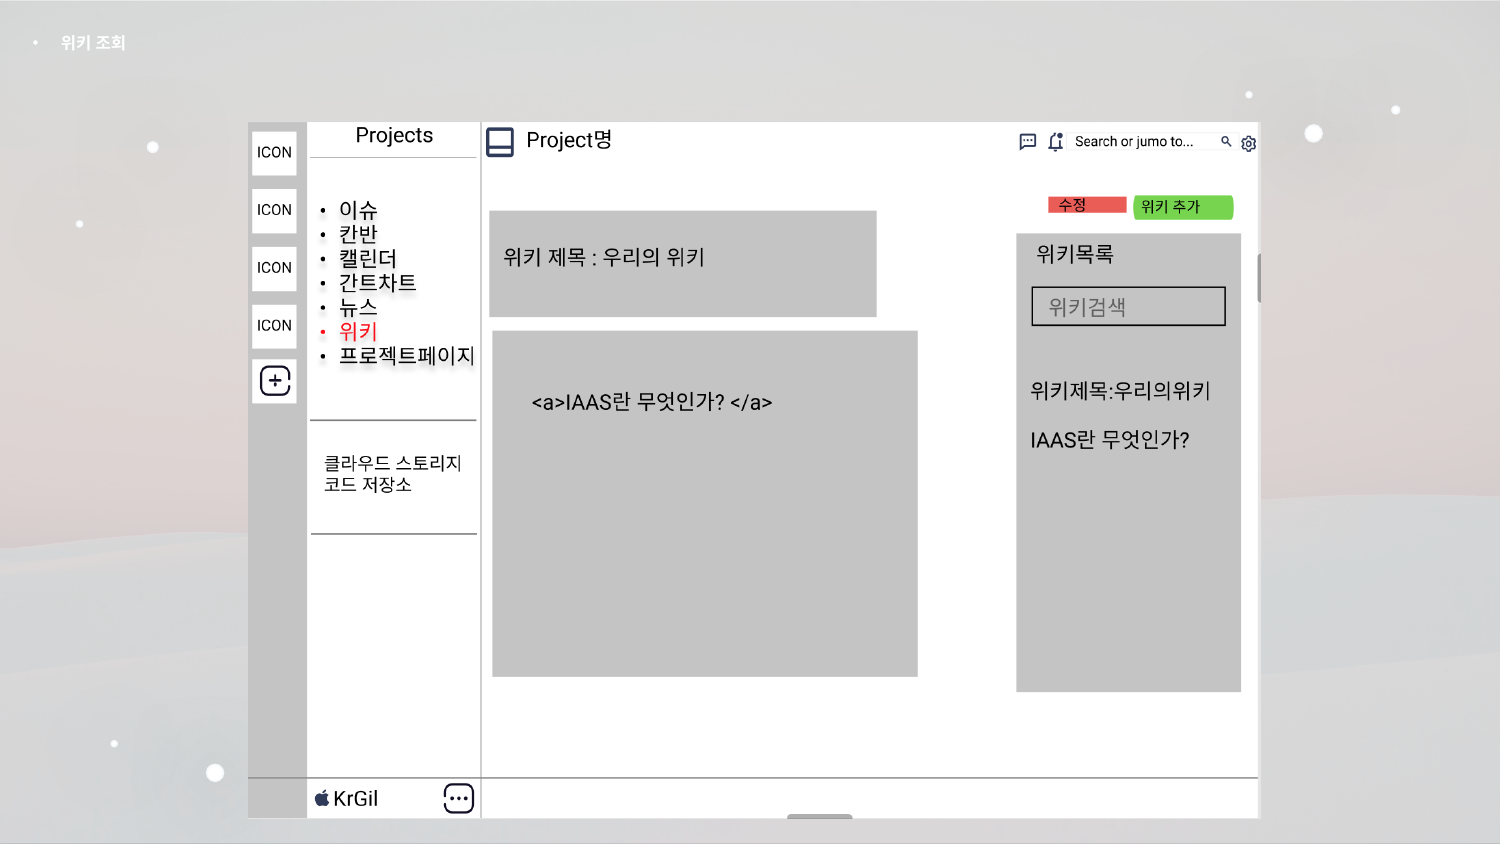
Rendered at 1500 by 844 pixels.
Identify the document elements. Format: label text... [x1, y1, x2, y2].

text_box [1391, 106, 1400, 114]
text_box [76, 220, 83, 227]
picture [248, 122, 1261, 819]
text_box [1246, 91, 1252, 98]
text_box [111, 740, 118, 747]
text_box [206, 764, 224, 782]
list 위키 조회 [17, 20, 207, 61]
text_box [147, 141, 159, 153]
text_box [1305, 124, 1323, 142]
